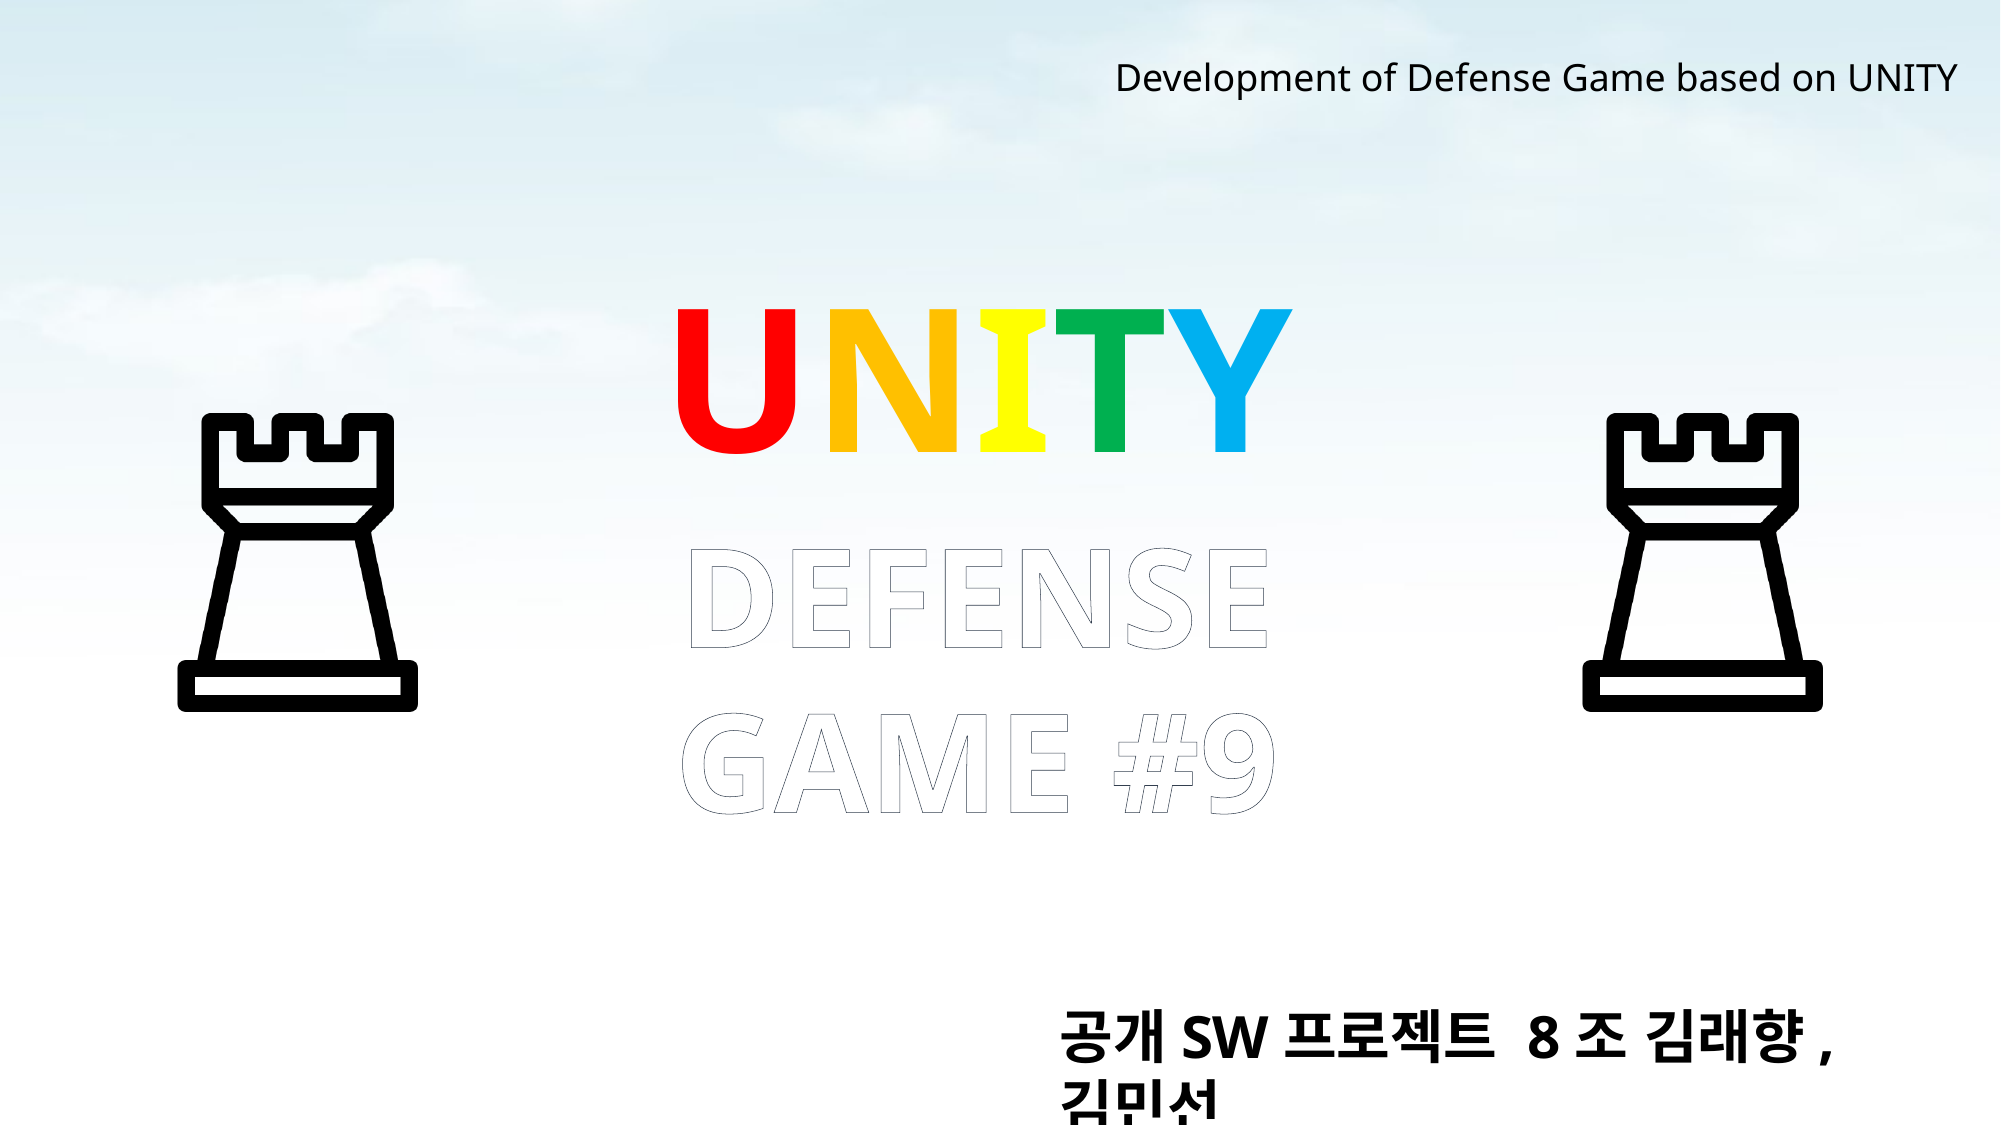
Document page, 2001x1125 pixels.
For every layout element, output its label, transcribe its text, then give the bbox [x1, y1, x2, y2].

picture [0, 0, 2001, 1125]
text_box Development of Defense Game based on UNITY [1099, 46, 2000, 107]
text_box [400, 245, 1554, 973]
text_box 공개SW프로젝트 8조 김래향, 김민선 [1045, 992, 1944, 1125]
